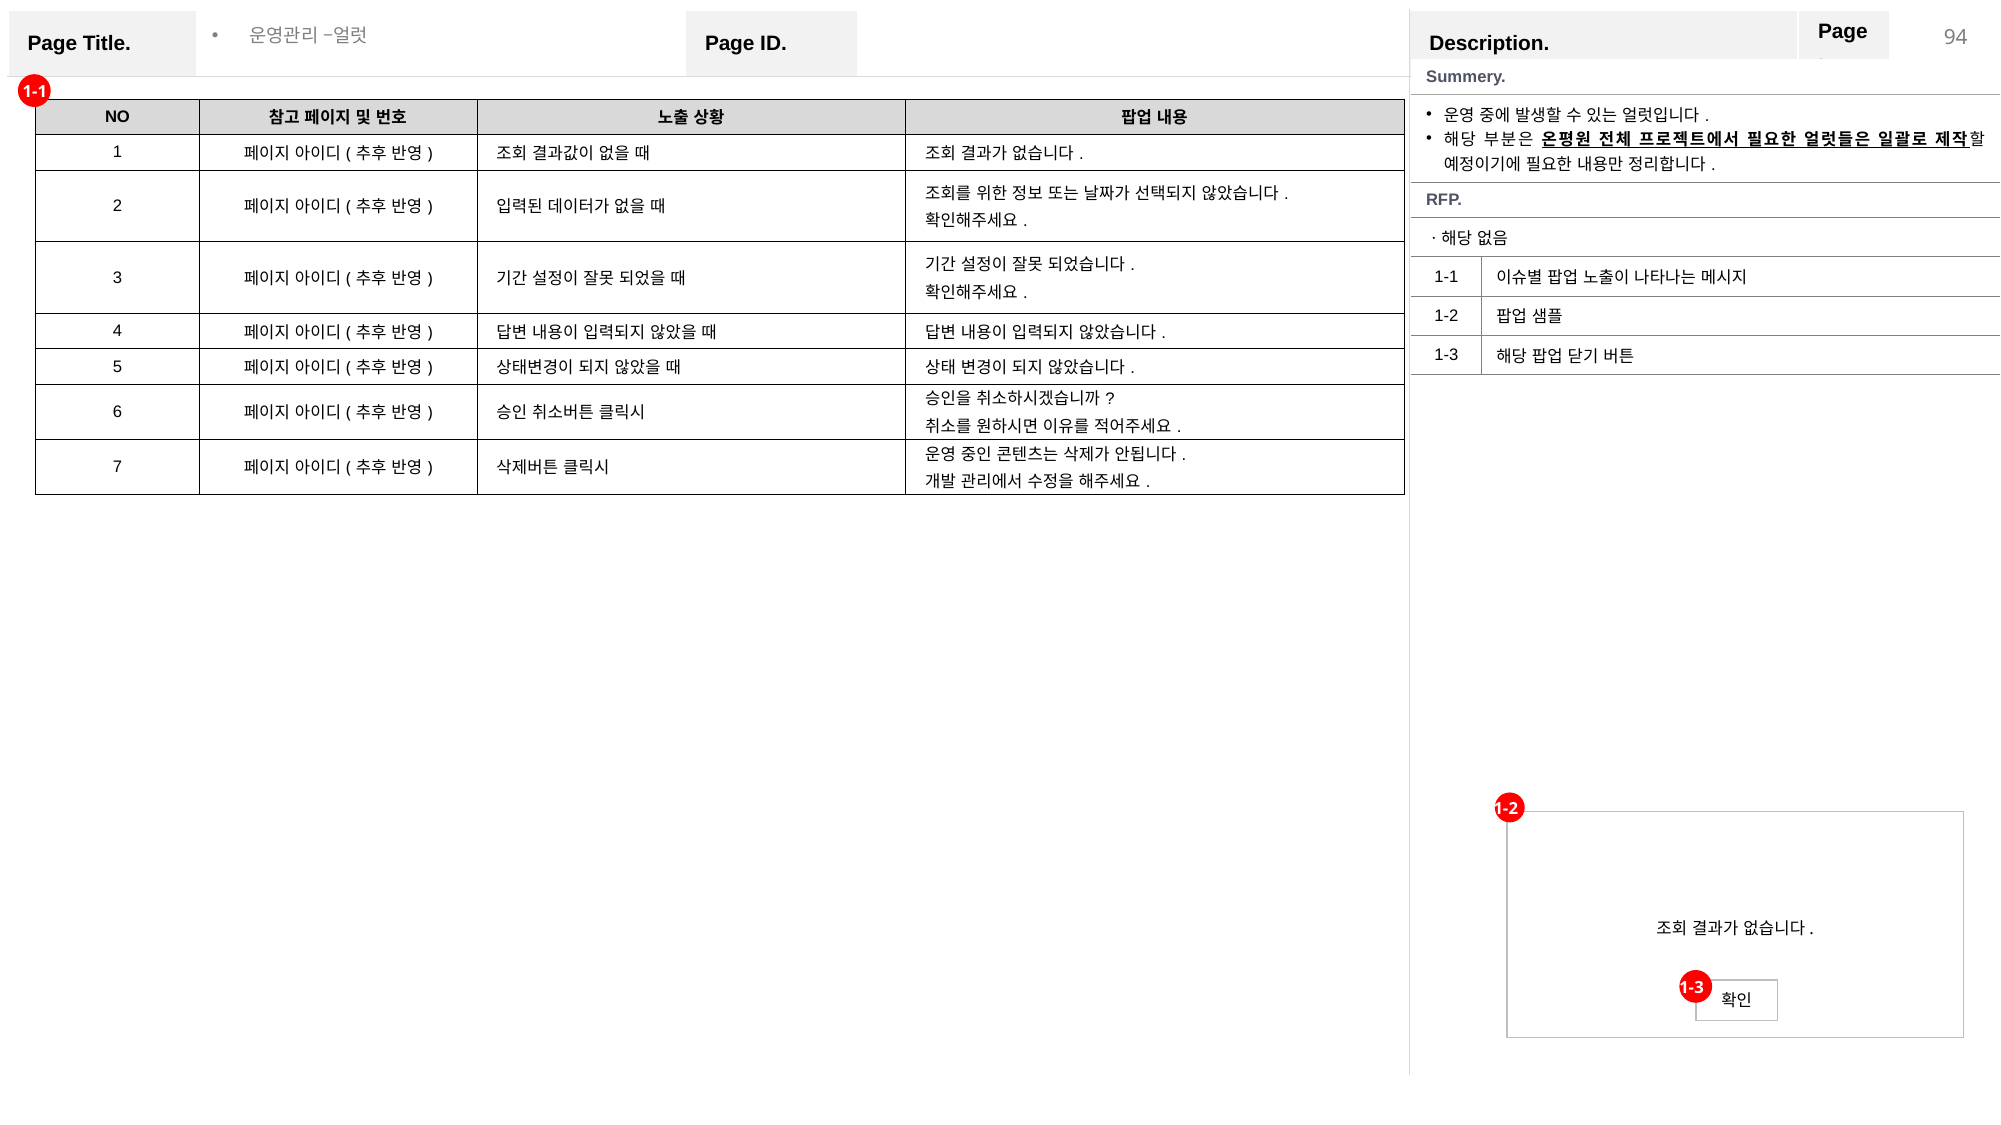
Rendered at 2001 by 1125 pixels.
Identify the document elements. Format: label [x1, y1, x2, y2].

table_cell [1411, 183, 2000, 217]
table_cell [36, 440, 199, 494]
table_header [36, 100, 199, 134]
table_cell [1411, 336, 1481, 374]
table_cell [36, 242, 199, 313]
table_cell [1482, 297, 2000, 335]
table_cell [200, 349, 477, 384]
table_cell [906, 171, 1404, 241]
table_header [906, 100, 1404, 134]
table_cell [200, 242, 477, 313]
table_cell [1411, 95, 2000, 182]
table_cell [478, 171, 905, 241]
table_cell [478, 440, 905, 494]
table_cell [906, 385, 1404, 439]
table_cell [1482, 336, 2000, 374]
table_cell [1411, 257, 1481, 296]
table_cell [36, 171, 199, 241]
table_header [200, 100, 477, 134]
table_cell [906, 349, 1404, 384]
table_cell [906, 135, 1404, 170]
table_cell [478, 135, 905, 170]
list [196, 18, 684, 55]
table_cell [906, 440, 1404, 494]
table_cell [1482, 257, 2000, 296]
text_box [1493, 789, 1964, 1038]
table_cell [906, 314, 1404, 348]
text_box [17, 70, 54, 111]
table_cell [200, 171, 477, 241]
table_header [1411, 59, 2000, 94]
table_cell [200, 440, 477, 494]
table_cell [478, 349, 905, 384]
table_cell [1411, 297, 1481, 335]
table_cell [200, 385, 477, 439]
table_cell [478, 242, 905, 313]
table_cell [906, 242, 1404, 313]
table_cell [200, 135, 477, 170]
table_cell [36, 349, 199, 384]
table_cell [200, 314, 477, 348]
table_cell [36, 135, 199, 170]
table_cell [478, 385, 905, 439]
table_cell [478, 314, 905, 348]
table_header [478, 100, 905, 134]
table_cell [36, 314, 199, 348]
table_cell [36, 385, 199, 439]
table_cell [1411, 218, 2000, 256]
